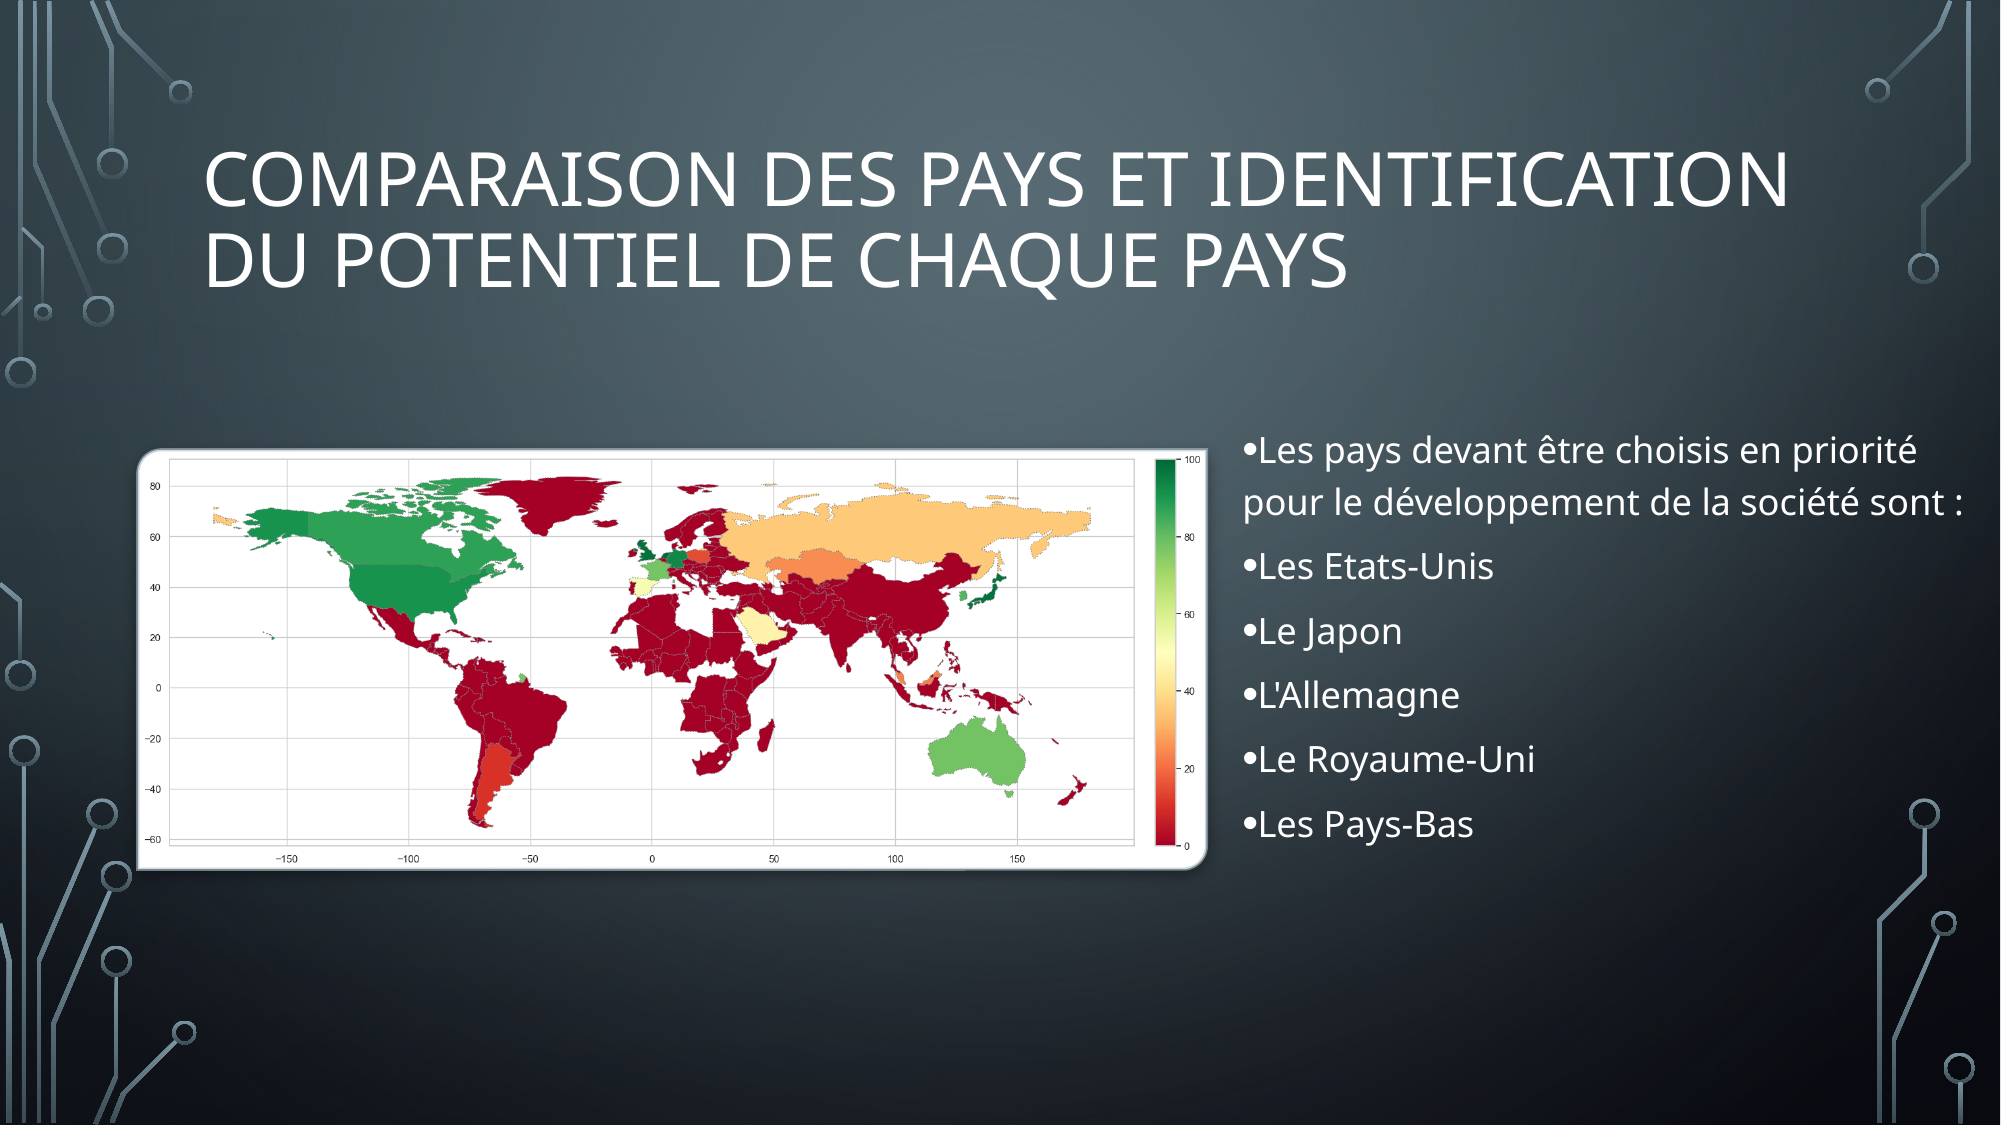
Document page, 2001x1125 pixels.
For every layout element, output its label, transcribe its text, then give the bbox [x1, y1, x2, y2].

title Comparaison des pays et identification du potentiel de chaque pays [187, 101, 1813, 344]
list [137, 449, 1207, 870]
text_box Les pays devant être choisis en priorité pour le développement de la société sont : Les Etats-Unis Le Japon L'Allemagne Le Royaume-Uni Les Pays-Bas [1227, 410, 2000, 896]
